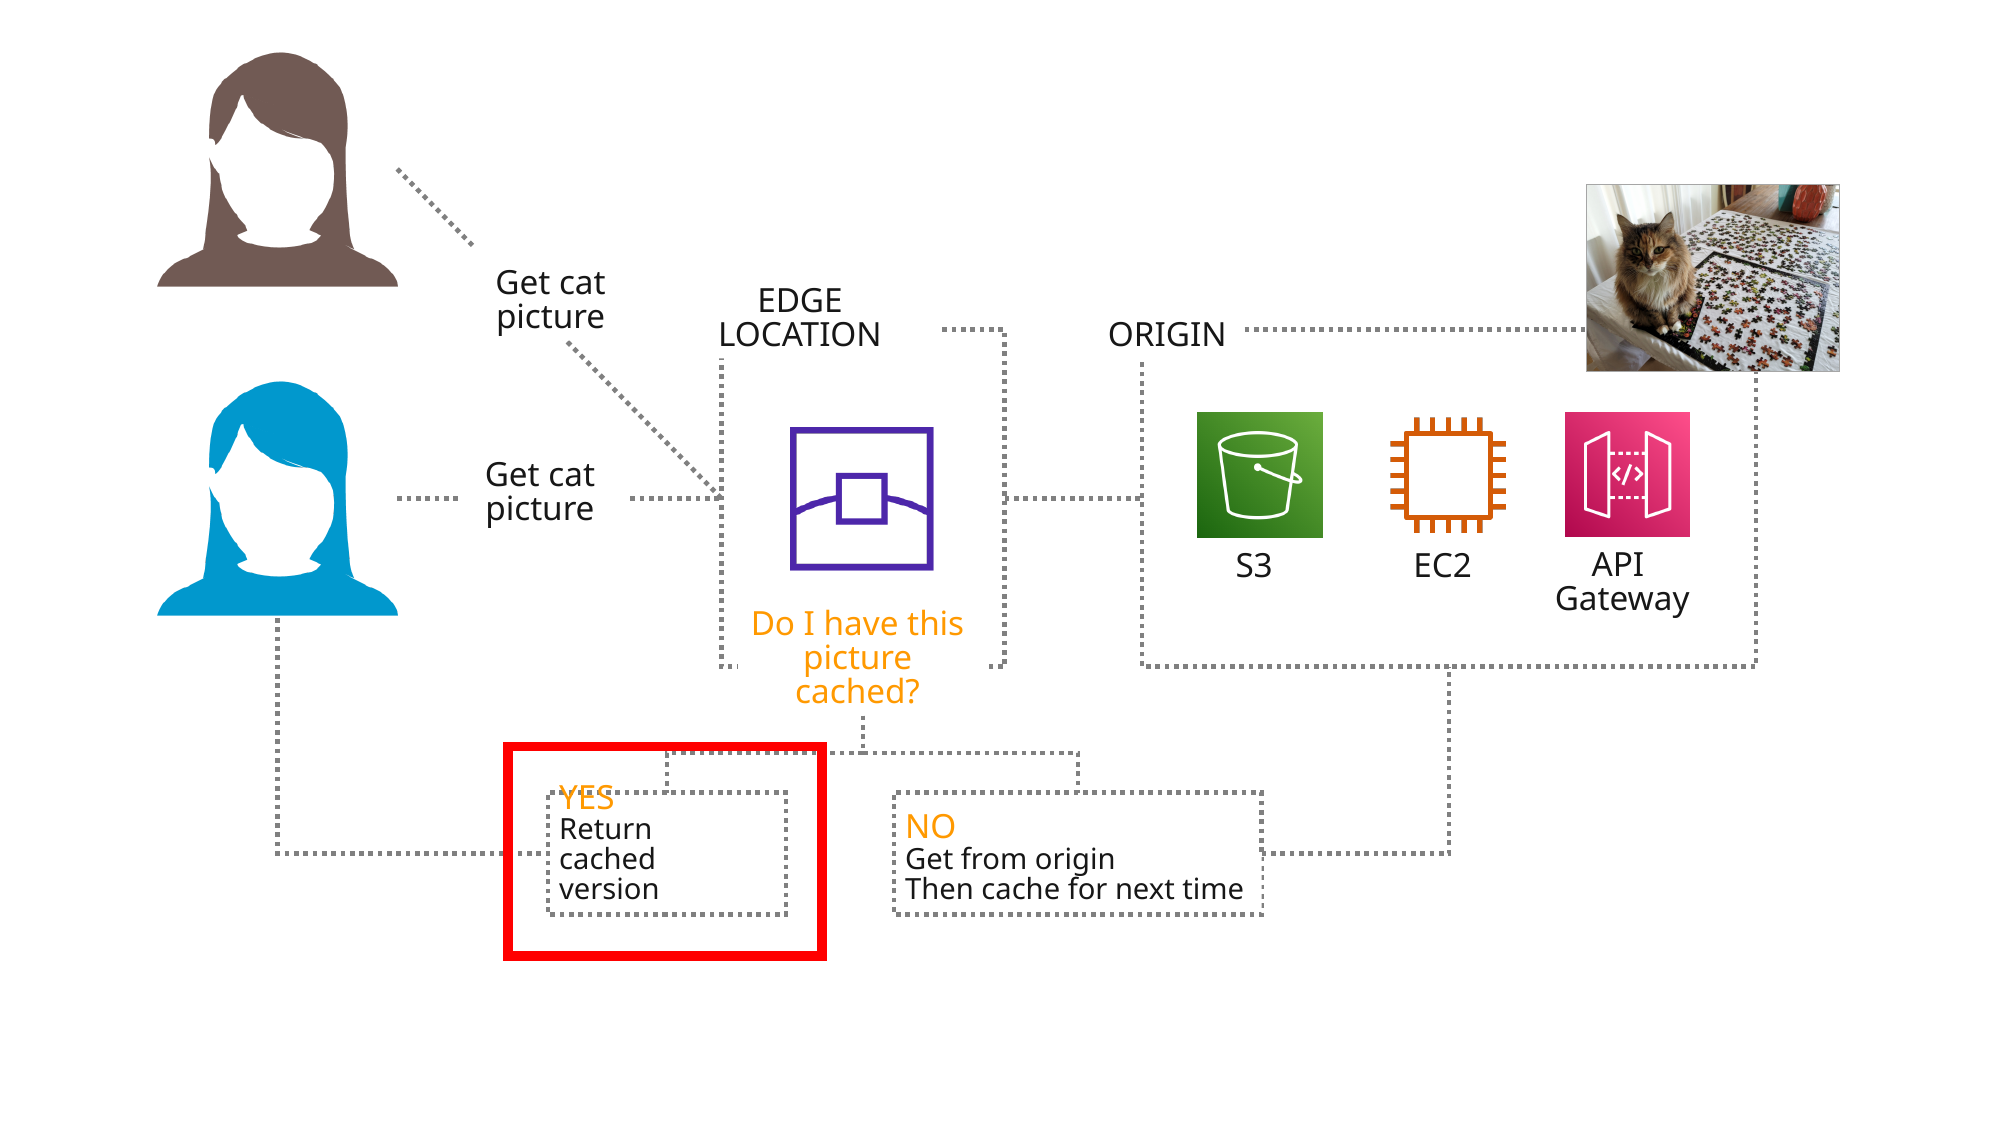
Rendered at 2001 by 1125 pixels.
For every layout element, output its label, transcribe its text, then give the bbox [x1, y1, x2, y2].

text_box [726, 656, 804, 853]
picture [157, 378, 398, 612]
text_box API Gateway [1498, 565, 1757, 623]
text_box EDGE LOCATION [722, 301, 940, 359]
picture [1385, 412, 1511, 538]
text_box [894, 792, 1262, 915]
text_box Get cat picture [461, 499, 630, 533]
picture [1565, 412, 1690, 538]
text_box ORIGIN [1101, 301, 1244, 359]
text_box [1261, 666, 1450, 854]
picture [783, 420, 940, 577]
text_box [507, 745, 823, 957]
picture [1197, 412, 1323, 538]
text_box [295, 600, 531, 872]
picture [157, 49, 398, 289]
text_box NO Get from origin Then cache for next time [905, 853, 1262, 911]
text_box [721, 329, 1005, 667]
text_box [1142, 329, 1757, 667]
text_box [932, 646, 1009, 862]
text_box S3 [1188, 532, 1331, 591]
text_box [397, 168, 722, 499]
text_box Do I have this picture cached? [738, 621, 989, 716]
text_box EC2 [1377, 532, 1519, 591]
picture [1586, 184, 1840, 372]
